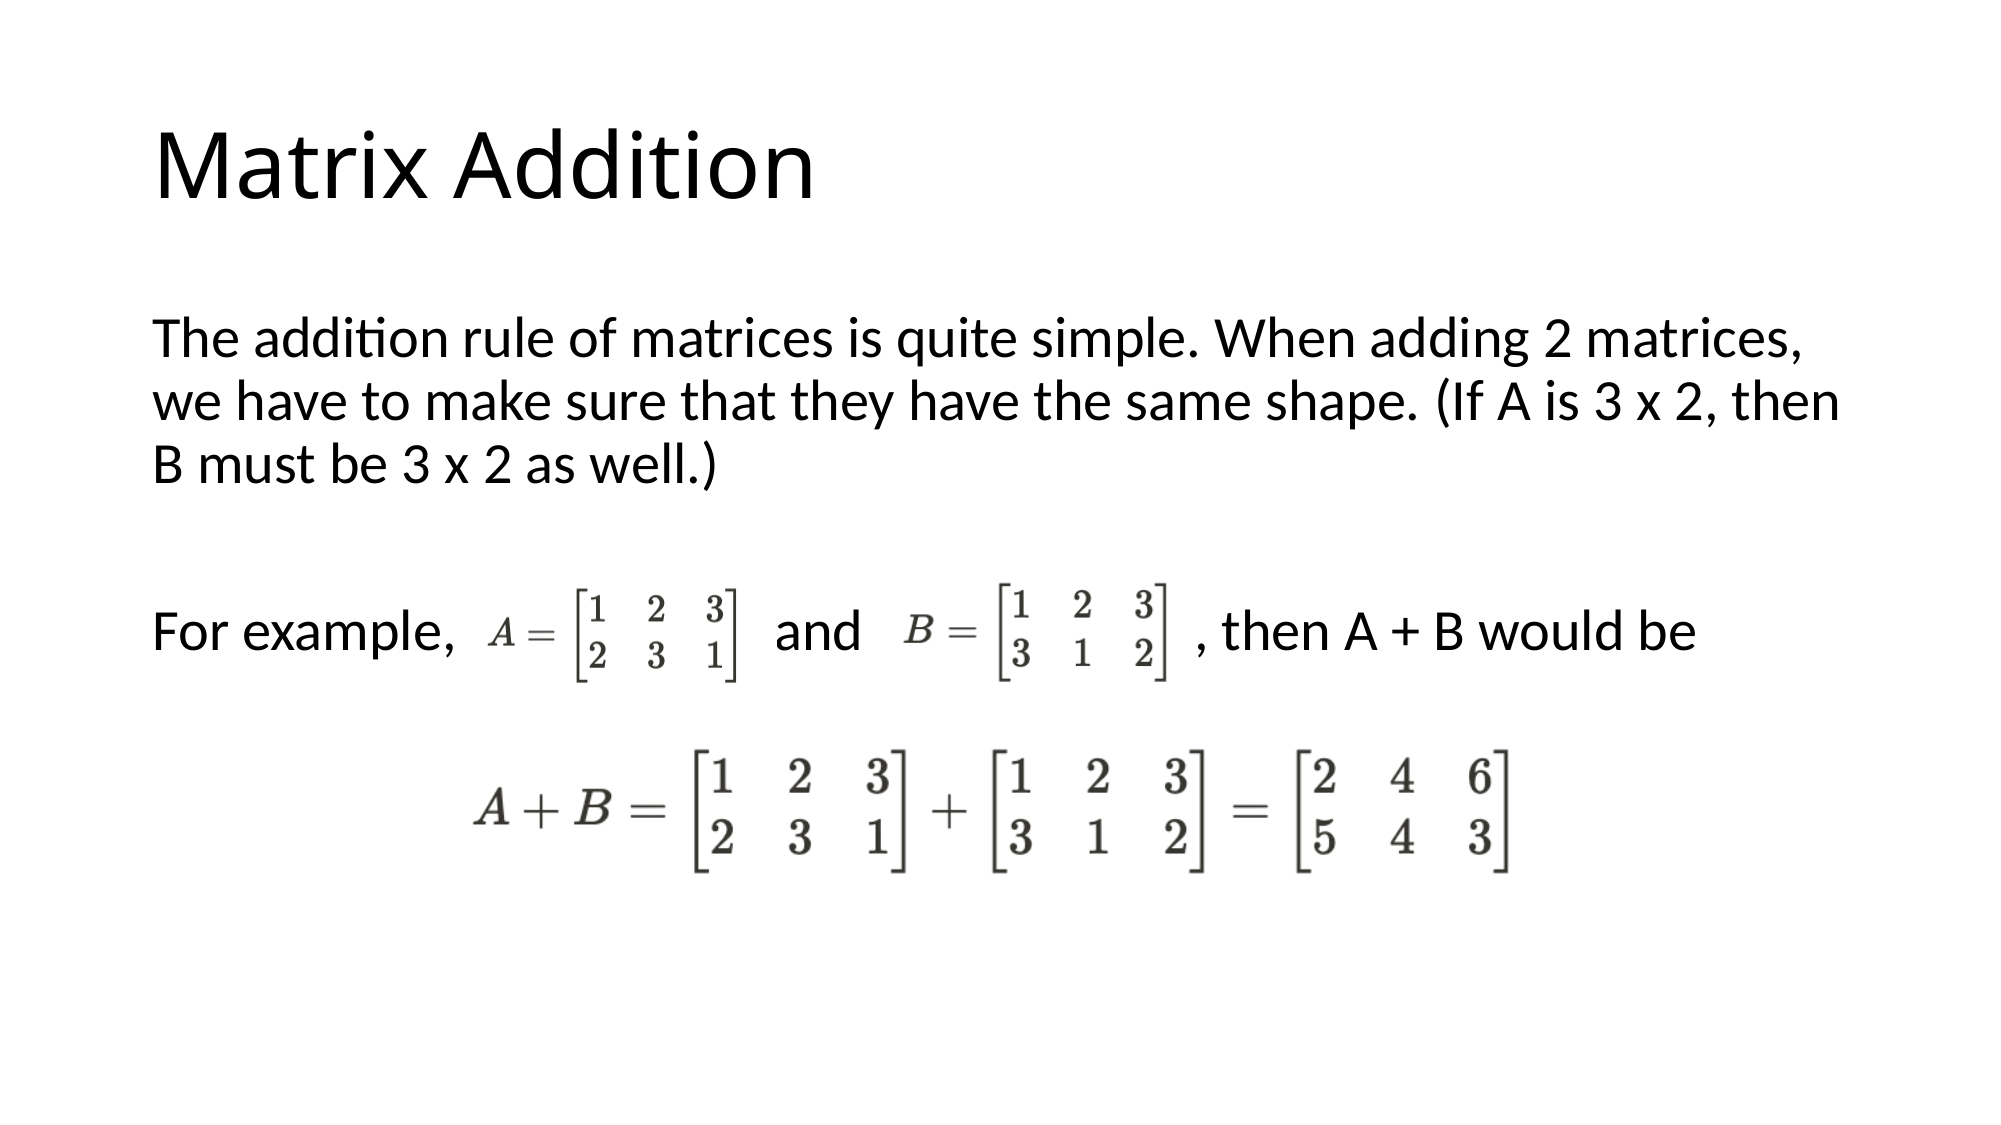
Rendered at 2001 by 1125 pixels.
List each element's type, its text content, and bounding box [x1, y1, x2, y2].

title Matrix Addition [137, 59, 1863, 278]
list The addition rule of matrices is quite simple. When adding 2 matrices, we have to make sure that they have the same shape. (If A is 3 x 2, then B must be 3 x 2 as well.) For example, and , then A + B would be [137, 299, 1863, 1014]
picture [413, 557, 1587, 933]
